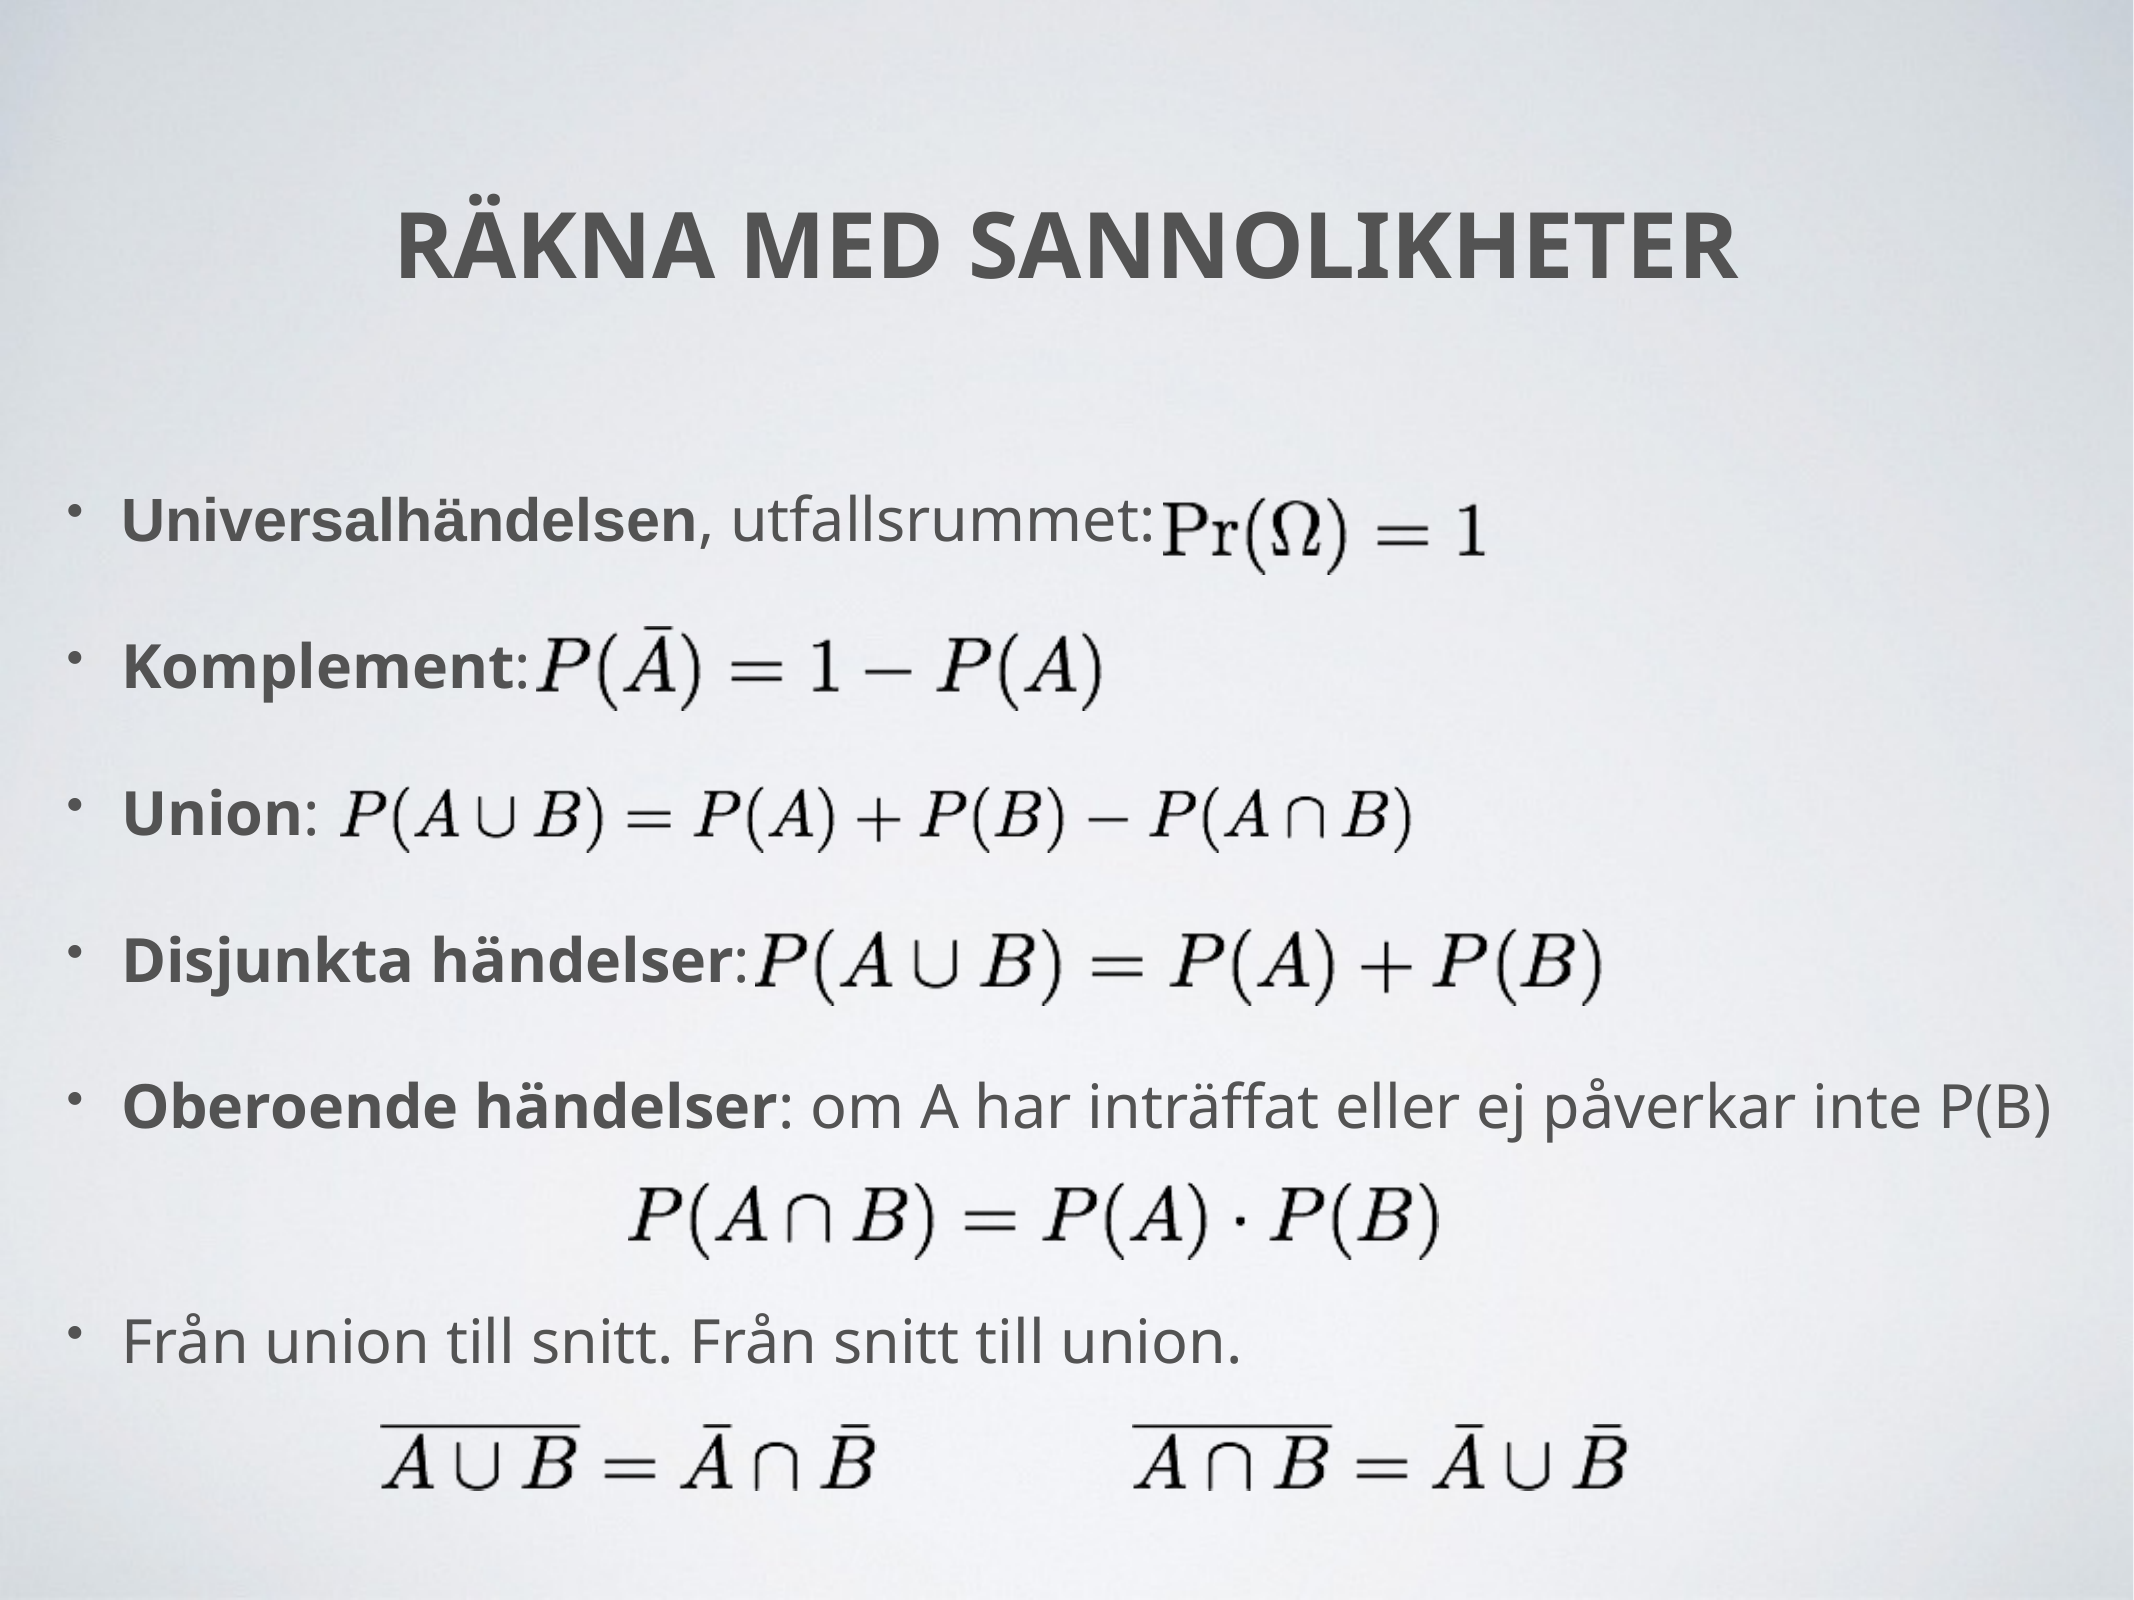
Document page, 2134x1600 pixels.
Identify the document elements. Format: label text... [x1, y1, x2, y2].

title Räkna med SANNOLIKHETER [57, 41, 2076, 443]
list Universalhändelsen, utfallsrummet: Komplement: Union: Disjunkta händelser: Oberoende händelser: om A har inträffat eller ej påverkar inte P(B) Från union till snitt. Från snitt till union. [57, 447, 2076, 1482]
picture [0, 0, 2134, 1600]
